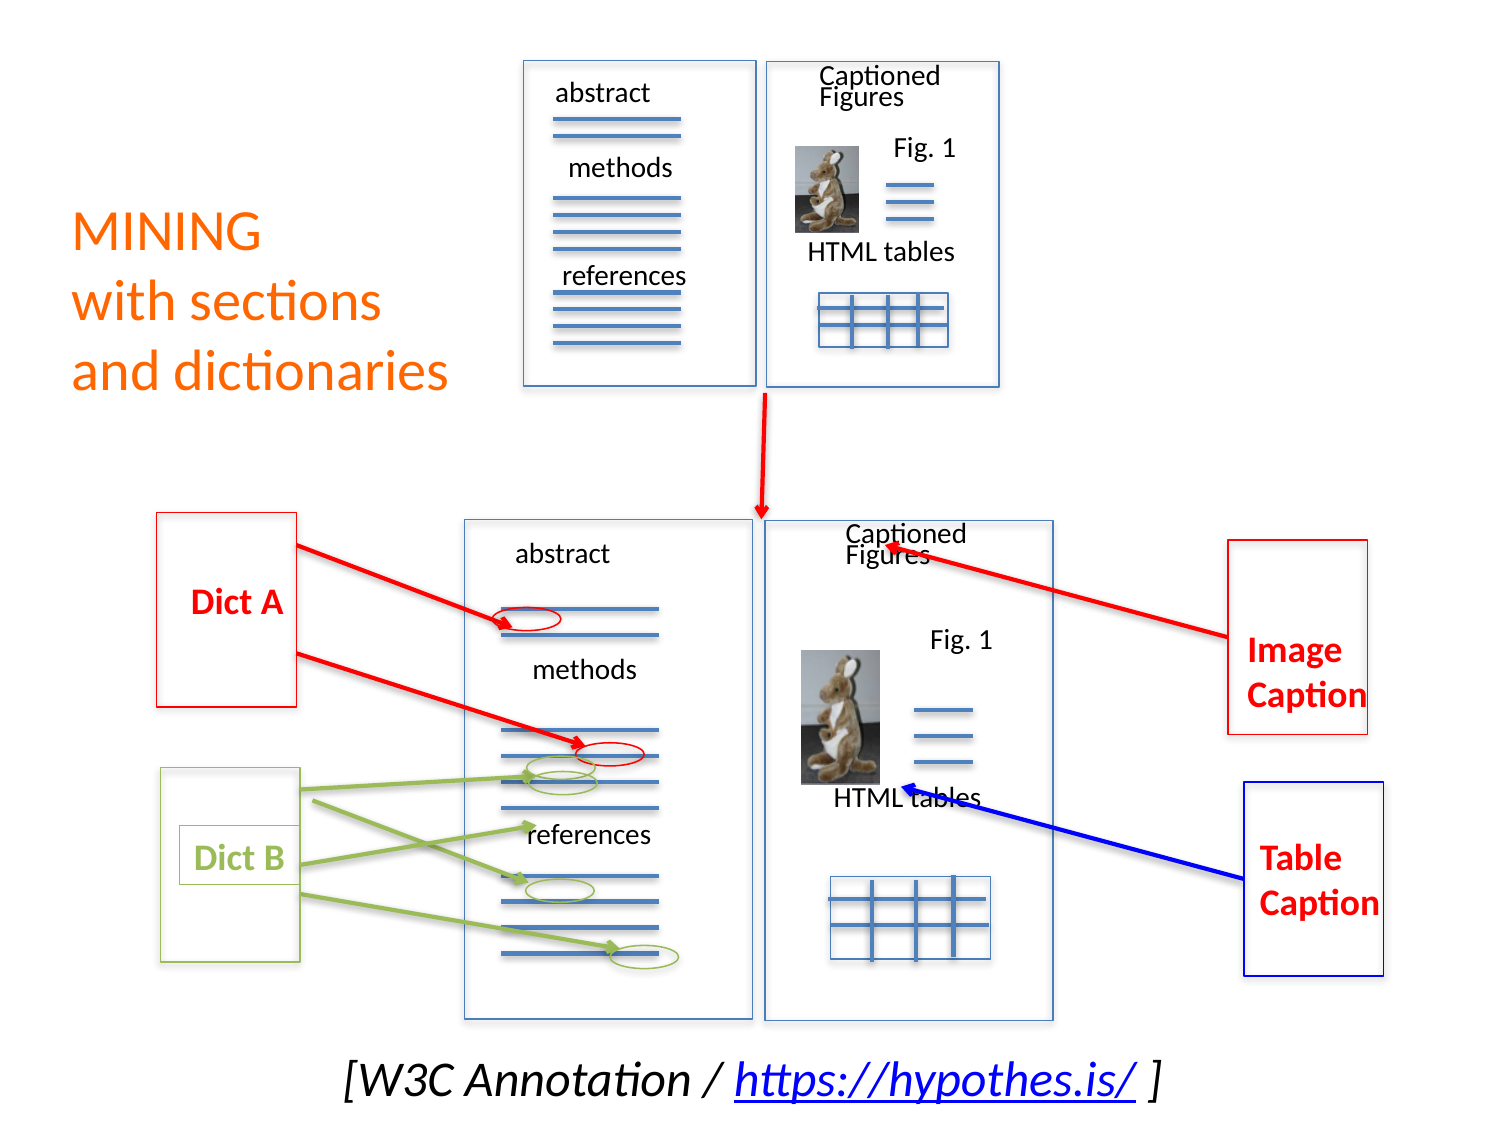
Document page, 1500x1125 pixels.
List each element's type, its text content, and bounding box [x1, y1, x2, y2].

text_box MINING with sections and dictionaries [56, 184, 465, 410]
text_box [296, 653, 586, 747]
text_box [299, 893, 621, 949]
text_box [1227, 539, 1368, 617]
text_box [299, 775, 537, 790]
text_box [312, 800, 529, 823]
text_box [W3C Annotation / https://hypothes.is/ ] [327, 1038, 1178, 1114]
text_box Dict B [179, 825, 301, 885]
text_box Dict A [176, 569, 292, 630]
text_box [449, 519, 1067, 1021]
text_box [1243, 781, 1384, 826]
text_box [511, 60, 1010, 388]
text_box Image Caption [1232, 617, 1383, 723]
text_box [299, 824, 537, 866]
text_box [160, 767, 301, 963]
text_box Table Caption [1245, 826, 1396, 931]
text_box [156, 512, 297, 708]
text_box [884, 544, 1229, 638]
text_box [900, 786, 1245, 880]
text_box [296, 544, 513, 628]
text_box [312, 874, 529, 883]
text_box [1227, 642, 1368, 735]
text_box [1243, 886, 1384, 977]
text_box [761, 392, 766, 520]
